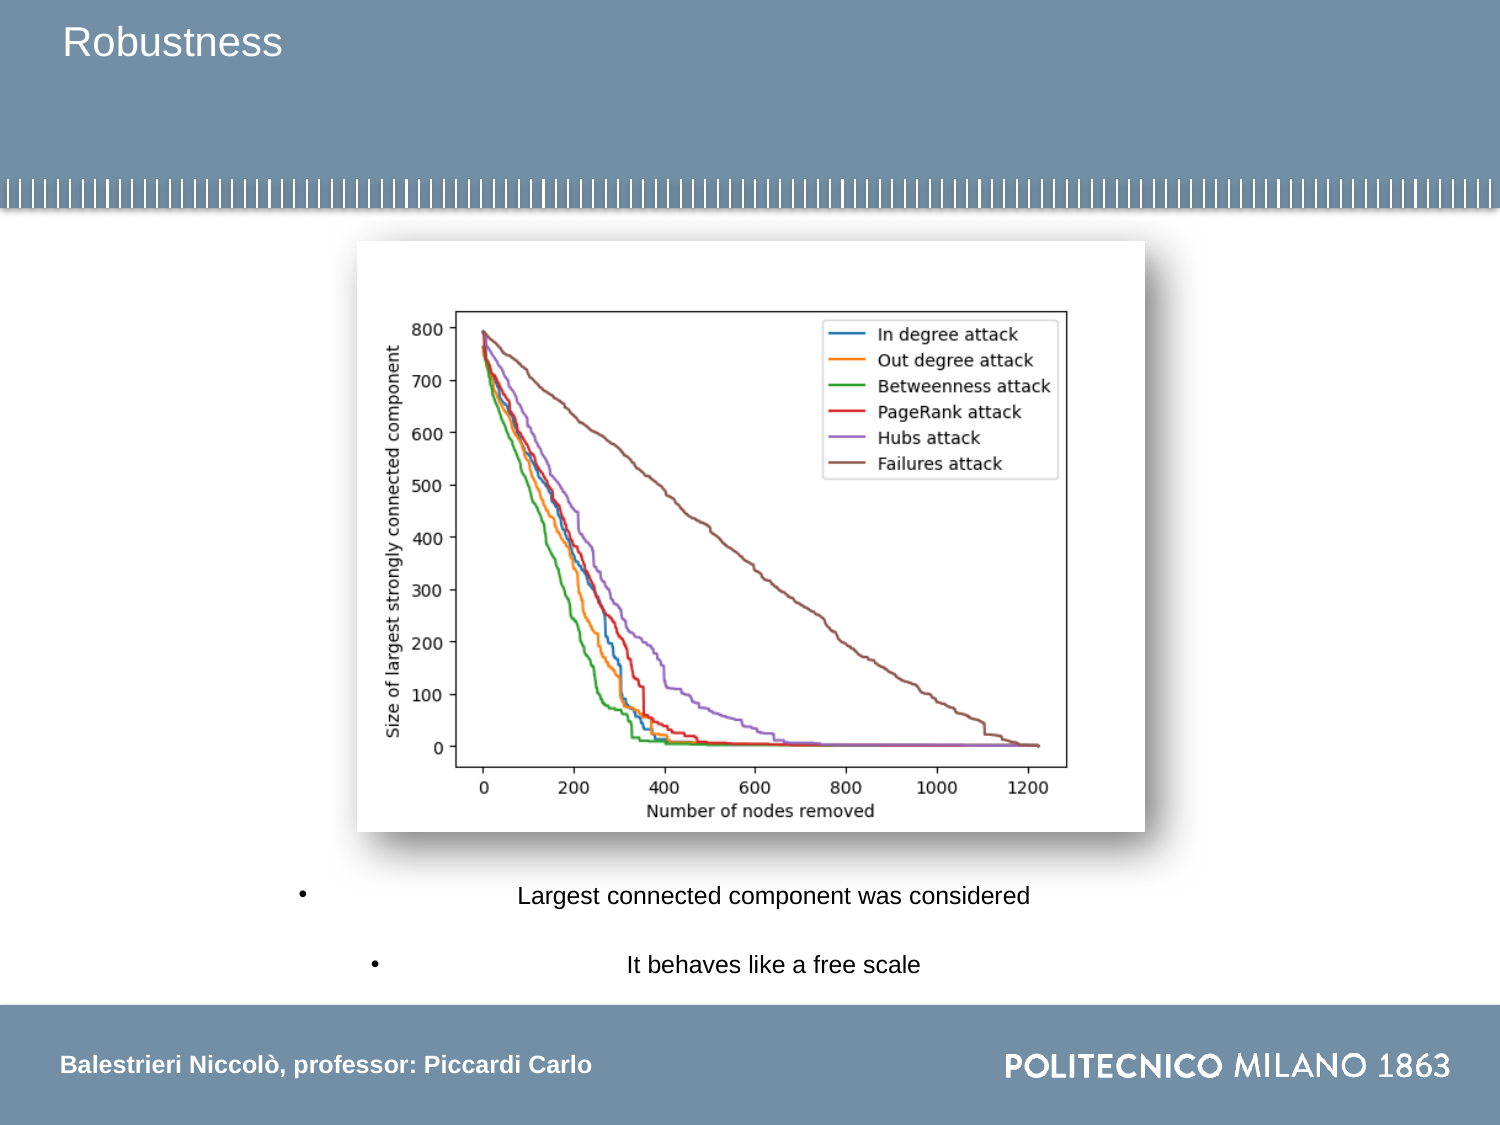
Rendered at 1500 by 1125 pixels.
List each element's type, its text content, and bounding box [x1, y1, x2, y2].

title Robustness [47, 7, 1455, 145]
picture [357, 241, 1146, 833]
text_box Largest connected component was considered It behaves like a free scale [0, 872, 1500, 986]
text_box [46, 208, 1454, 275]
picture [999, 1041, 1456, 1089]
